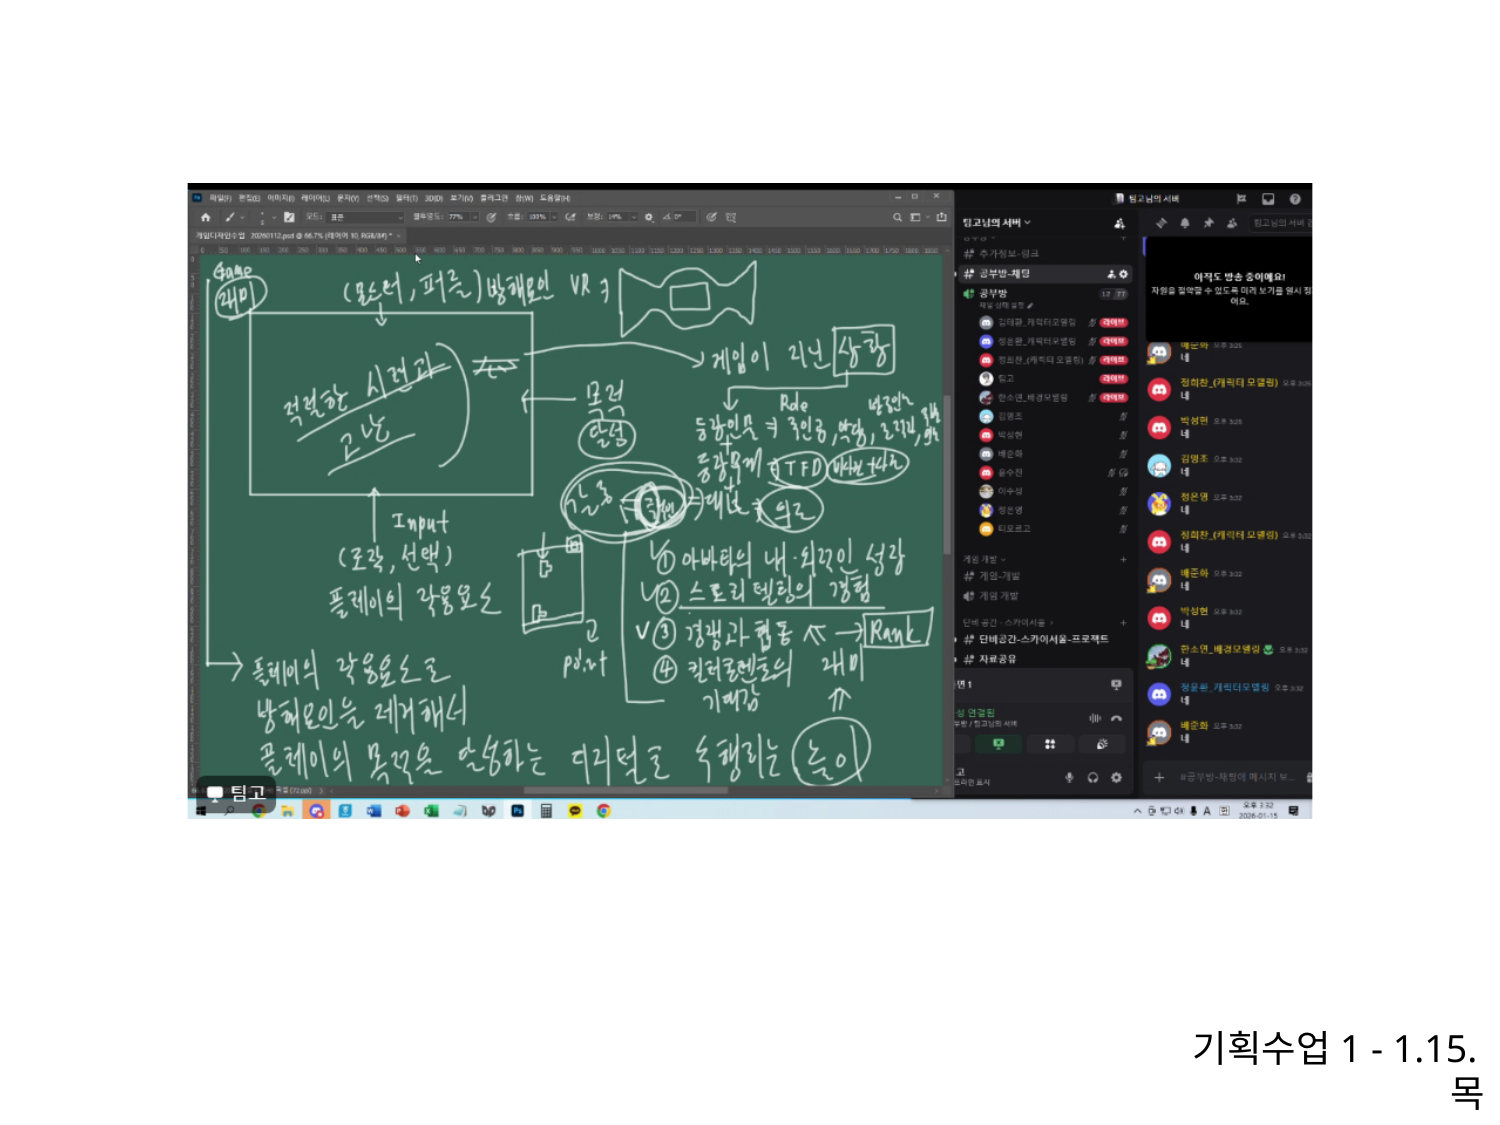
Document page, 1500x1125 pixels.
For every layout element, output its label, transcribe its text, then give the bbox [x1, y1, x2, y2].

picture [187, 183, 1313, 819]
text_box 기획수업1 - 1.15.목 [1178, 1017, 1500, 1123]
